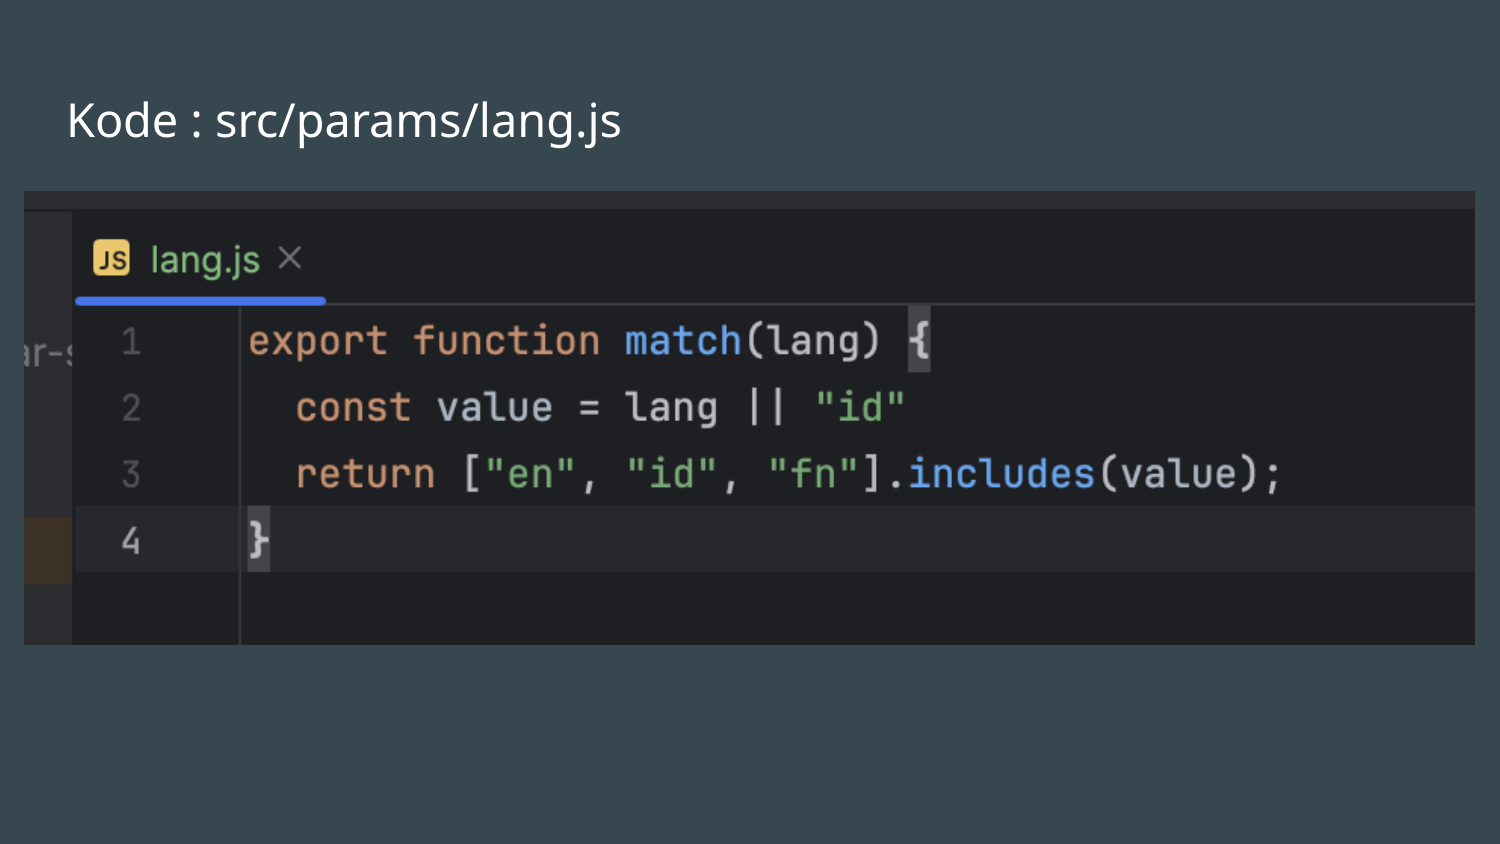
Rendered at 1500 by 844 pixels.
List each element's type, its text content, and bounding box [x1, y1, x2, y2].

title Kode : src/params/lang.js [51, 72, 1449, 167]
picture [24, 191, 1476, 646]
